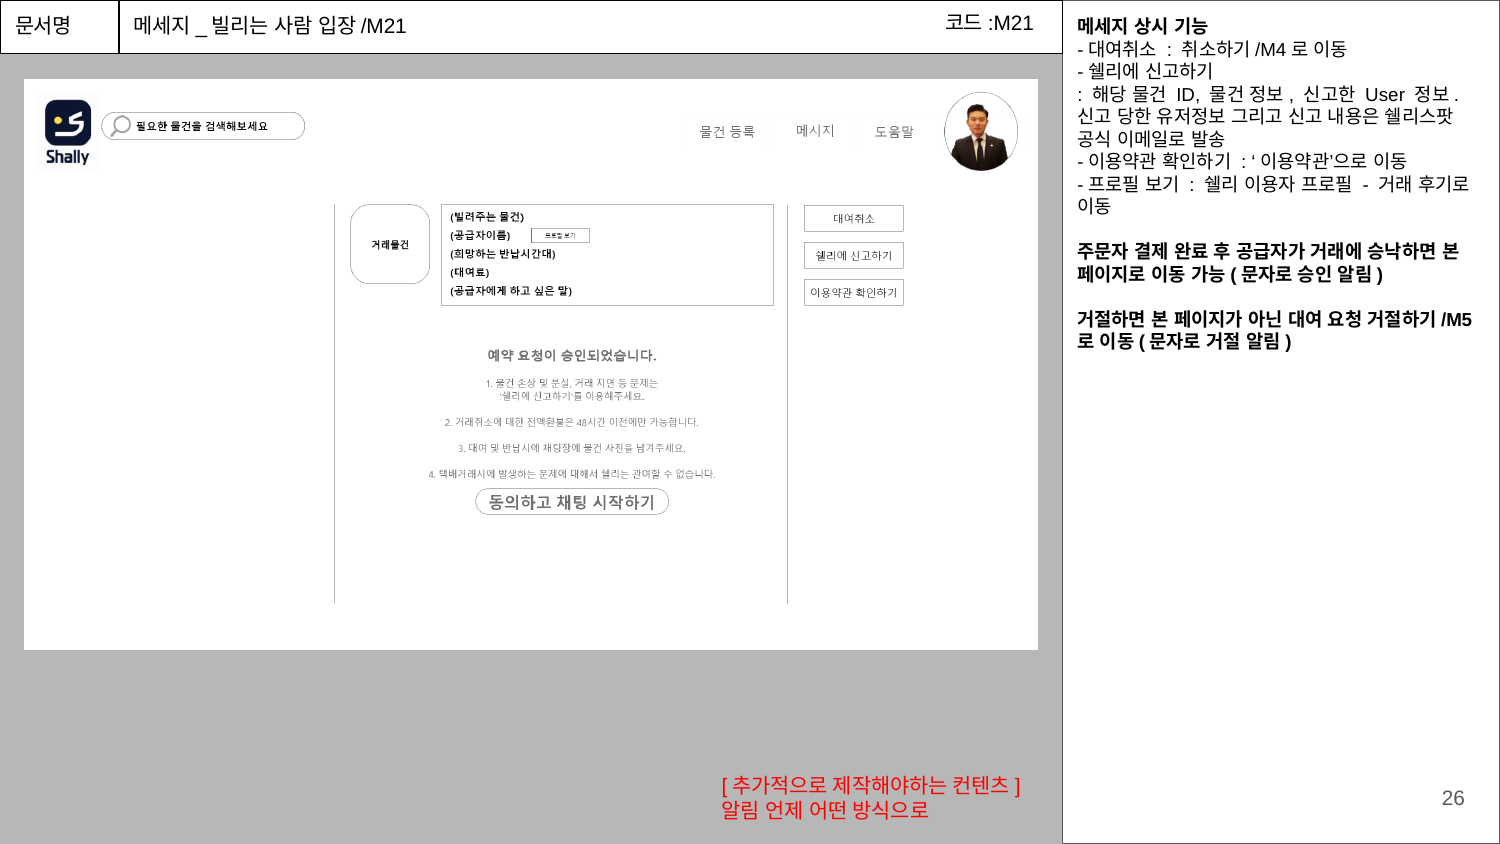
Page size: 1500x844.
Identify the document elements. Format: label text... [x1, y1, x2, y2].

text_box 메세지 상시 기능 -대여취소 : 취소하기/M4로 이동 -쉘리에 신고하기 : 해당 물건 ID, 물건 정보, 신고한 User 정보. 신고 당한 유저정보 그리고 신고 내용은 쉘리스팟 공식 이메일로 발송 -이용약관 확인하기 : ‘이용약관’으로 이동 -프로필 보기 : 쉘리 이용자 프로필 - 거래 후기로 이동 주문자 결제 완료 후 공급자가 거래에 승낙하면 본 페이지로 이동 가능(문자로 승인 알림) 거절하면 본 페이지가 아닌 대여 요청 거절하기/M5로 이동(문자로 거절 알림) [1062, 0, 1500, 844]
table_header 메세지_빌리는 사람 입장/M21 [120, 1, 1062, 53]
text_box [추가적으로 제작해야하는 컨텐츠] 알림 언제 어떤 방식으로 [706, 774, 1120, 820]
slide_number ‹#› [1389, 764, 1480, 830]
picture [24, 79, 1038, 650]
text_box 코드:M21 [919, 0, 1049, 45]
table_header 문서명 [1, 1, 118, 53]
